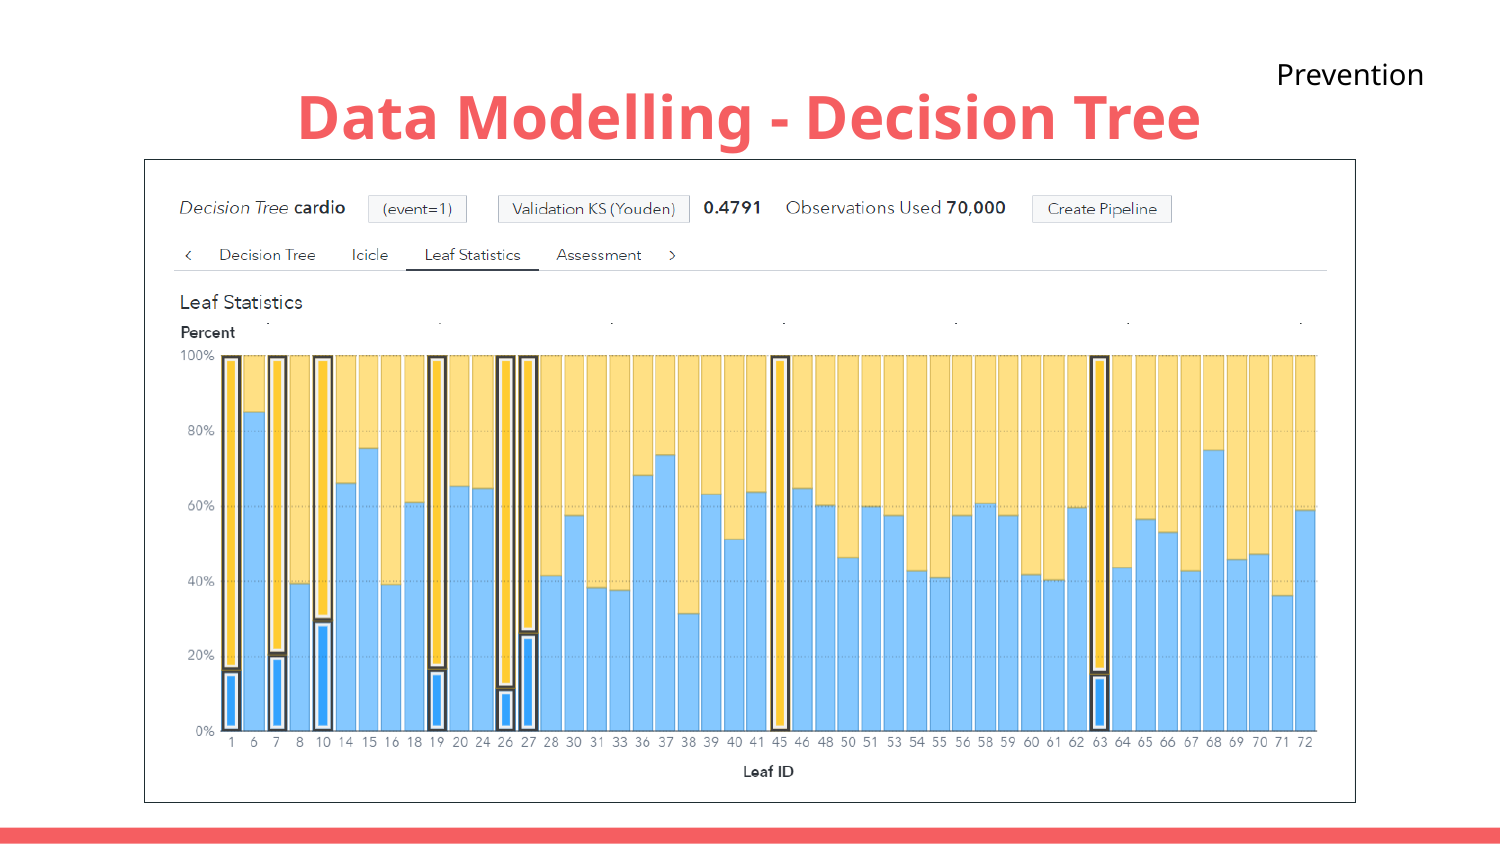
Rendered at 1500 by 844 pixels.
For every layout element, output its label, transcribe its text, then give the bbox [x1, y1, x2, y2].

picture [144, 159, 1356, 803]
text_box Prevention [1261, 41, 1449, 107]
title Data Modelling - Decision Tree [51, 64, 1449, 167]
